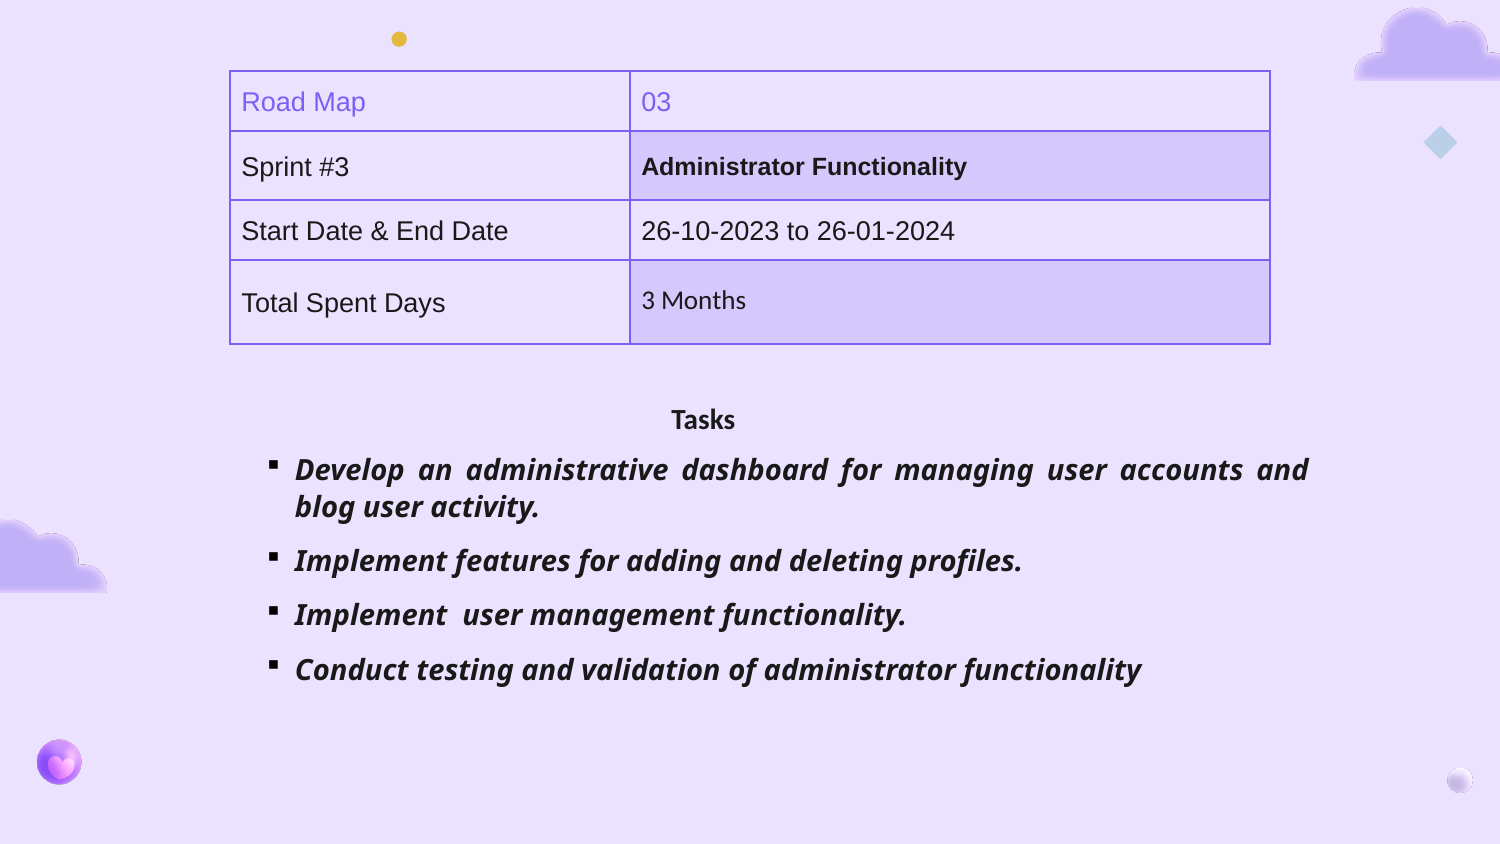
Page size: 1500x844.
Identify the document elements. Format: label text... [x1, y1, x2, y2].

table_cell Administrator Functionality [631, 132, 1269, 199]
picture [0, 511, 117, 602]
table_cell Total Spent Days [231, 261, 629, 343]
table_header 03 [631, 72, 1269, 130]
table_cell 26-10-2023 to 26-01-2024 [631, 201, 1269, 259]
picture [1429, 747, 1490, 815]
text_box Develop an administrative dashboard for managing user accounts and blog user activity. Implement features for adding and deleting profiles. Implement user management functionality. Conduct testing and validation of administrator functionality [252, 441, 1325, 844]
table_header Road Map [231, 72, 629, 130]
picture [1343, 0, 1500, 90]
table_cell Sprint #3 [231, 132, 629, 199]
table_cell 3 Months [631, 261, 1269, 343]
table_cell Start Date & End Date [231, 201, 629, 259]
picture [16, 721, 90, 804]
text_box Tasks [488, 390, 919, 443]
